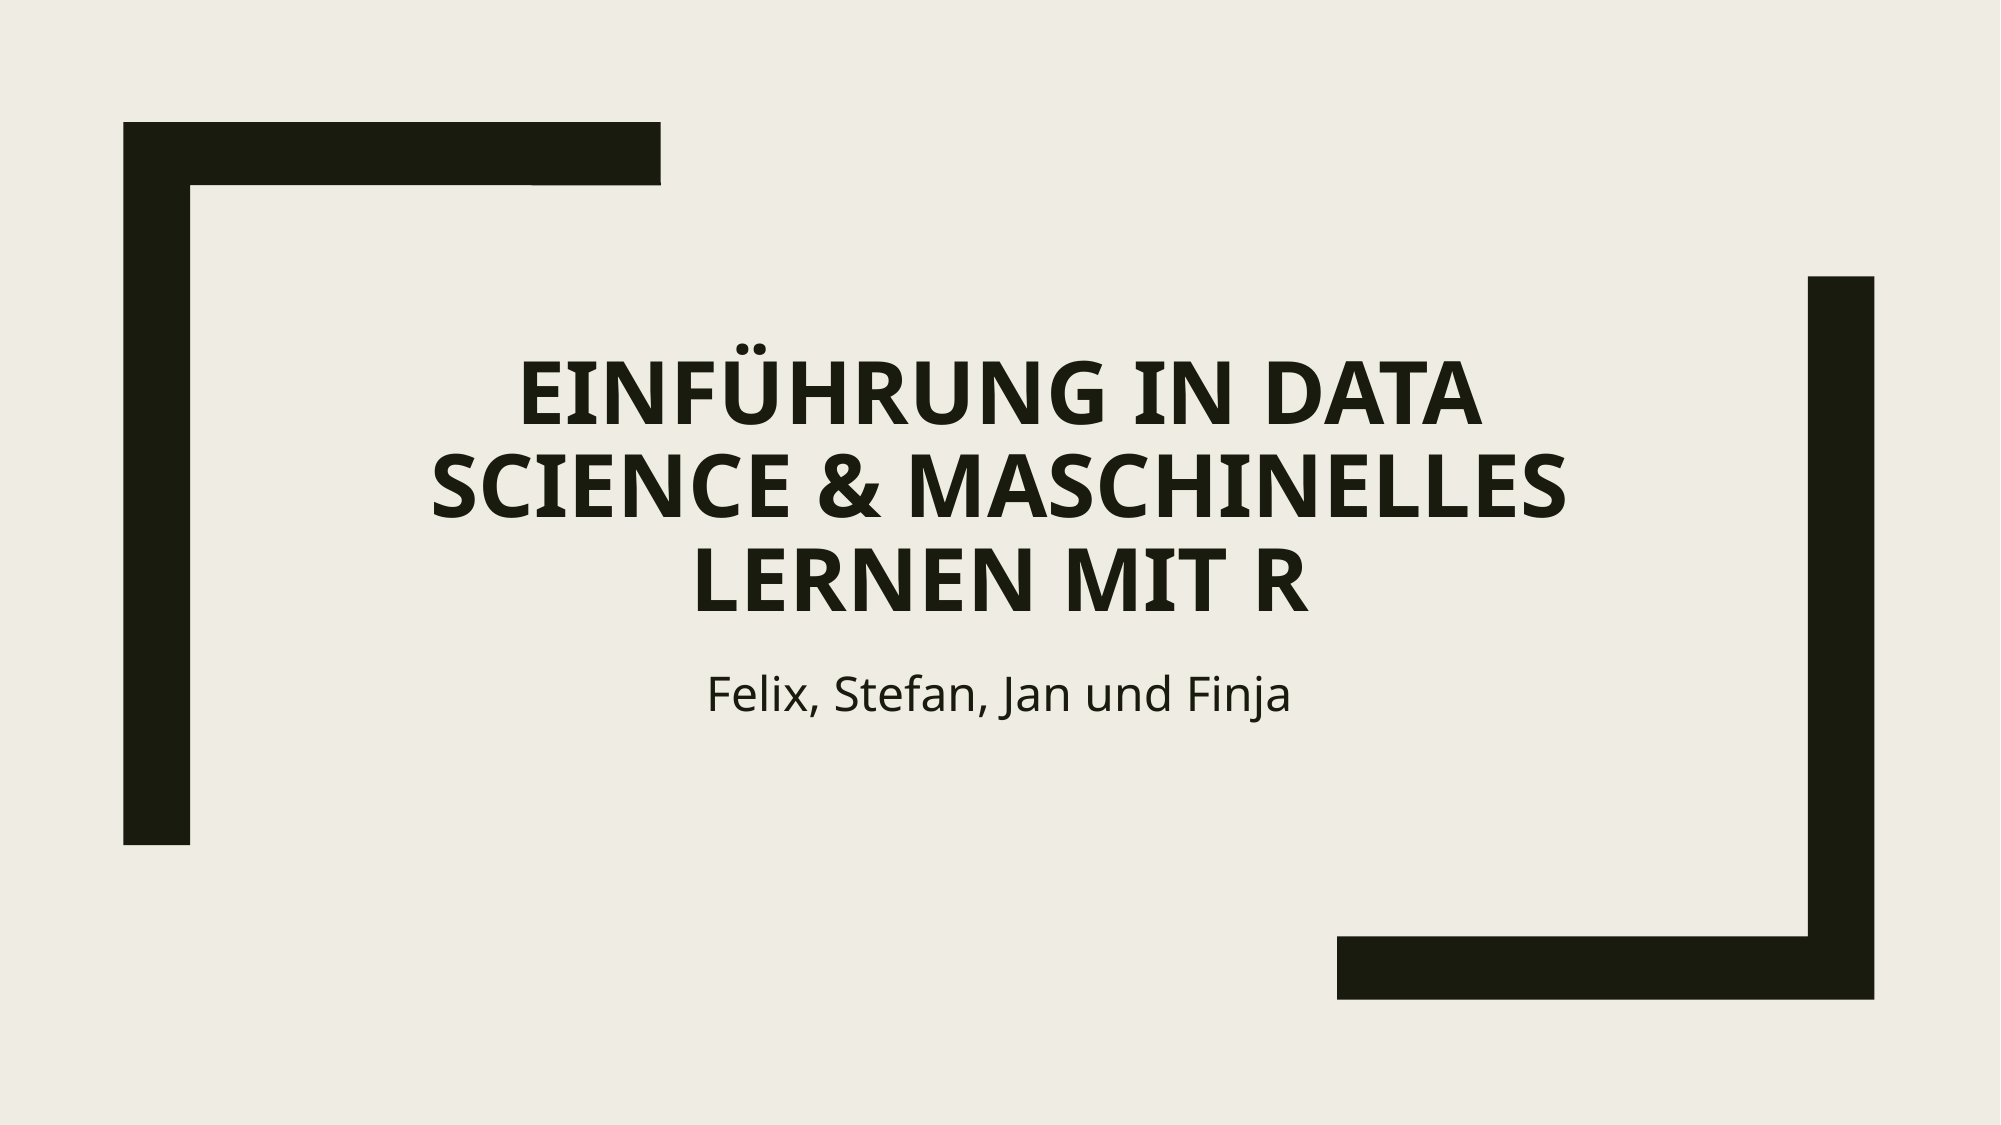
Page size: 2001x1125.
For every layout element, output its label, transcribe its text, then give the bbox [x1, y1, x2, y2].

subtitle Felix, Stefan, Jan und Finja [439, 649, 1561, 828]
title Einführung in Data Science & maschinelles Lernen mit R [314, 293, 1686, 638]
